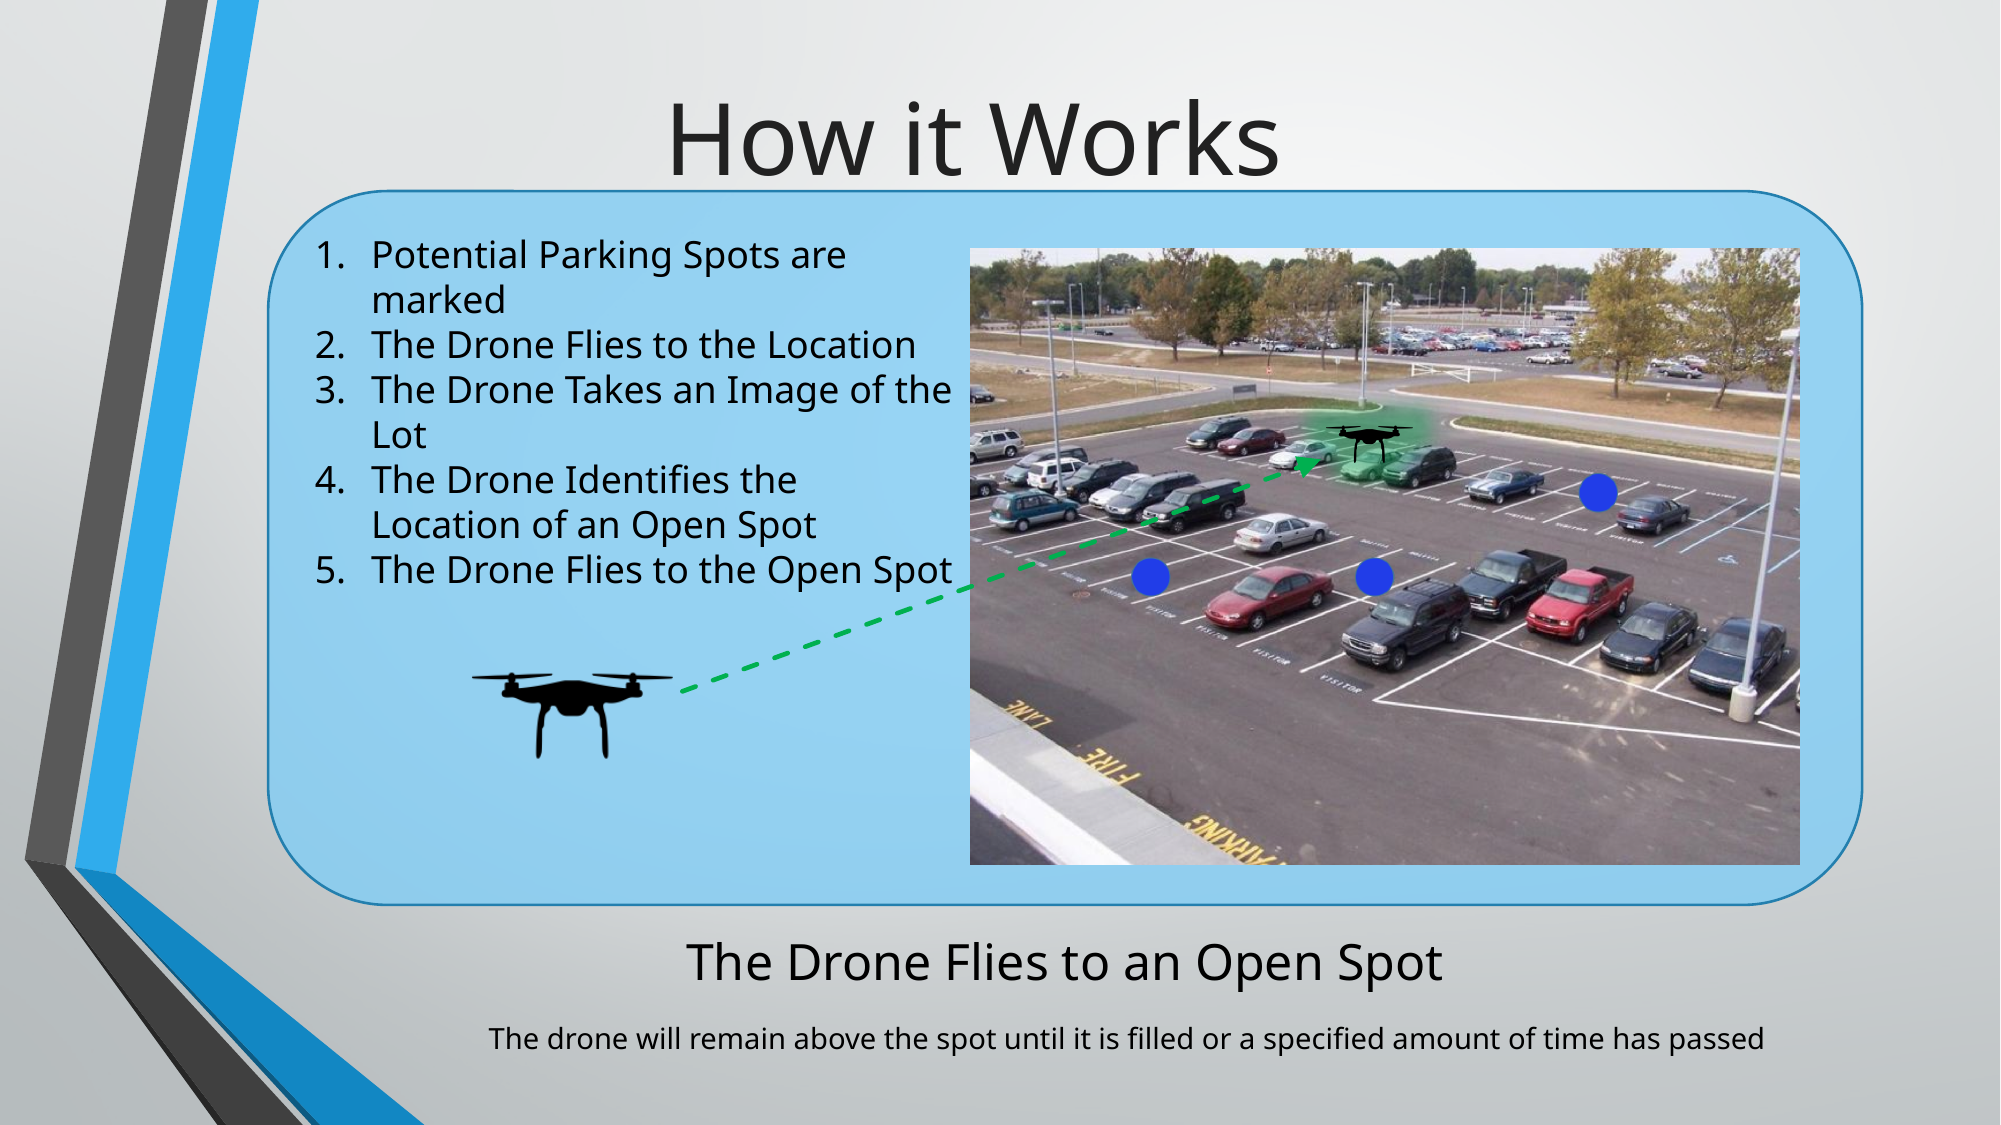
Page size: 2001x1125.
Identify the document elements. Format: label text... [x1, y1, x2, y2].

picture [461, 602, 683, 825]
list The drone will remain above the spot until it is filled or a specified amount of time has passed [367, 997, 1887, 1079]
title The Drone Flies to an Open Spot [243, 904, 1887, 998]
text_box [266, 189, 1864, 904]
text_box Potential Parking Spots are marked The Drone Flies to the Location The Drone Takes an Image of the Lot The Drone Identifies the Location of an Open Spot The Drone Flies to the Open Spot [300, 223, 971, 598]
text_box How it Works [367, 80, 1581, 191]
picture [970, 247, 1801, 866]
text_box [682, 459, 1322, 692]
